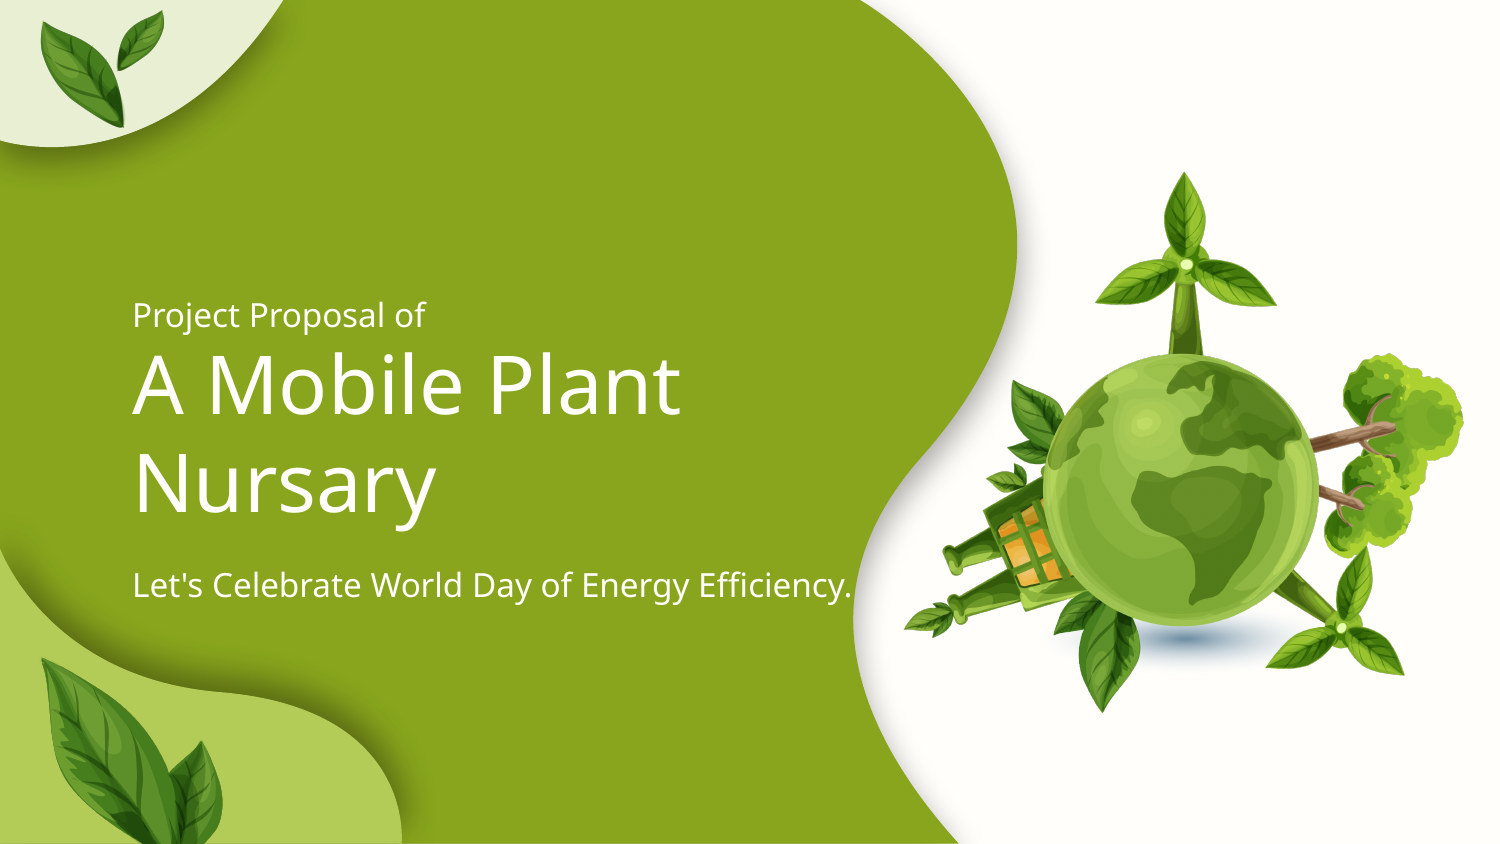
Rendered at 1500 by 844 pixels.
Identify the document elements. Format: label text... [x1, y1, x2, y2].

title Project Proposal of A Mobile Plant Nursary [116, 264, 892, 544]
picture [897, 166, 1471, 741]
picture [0, 572, 307, 844]
subtitle Let's Celebrate World Day of Energy Efficiency. [116, 548, 892, 627]
picture [35, 7, 167, 139]
